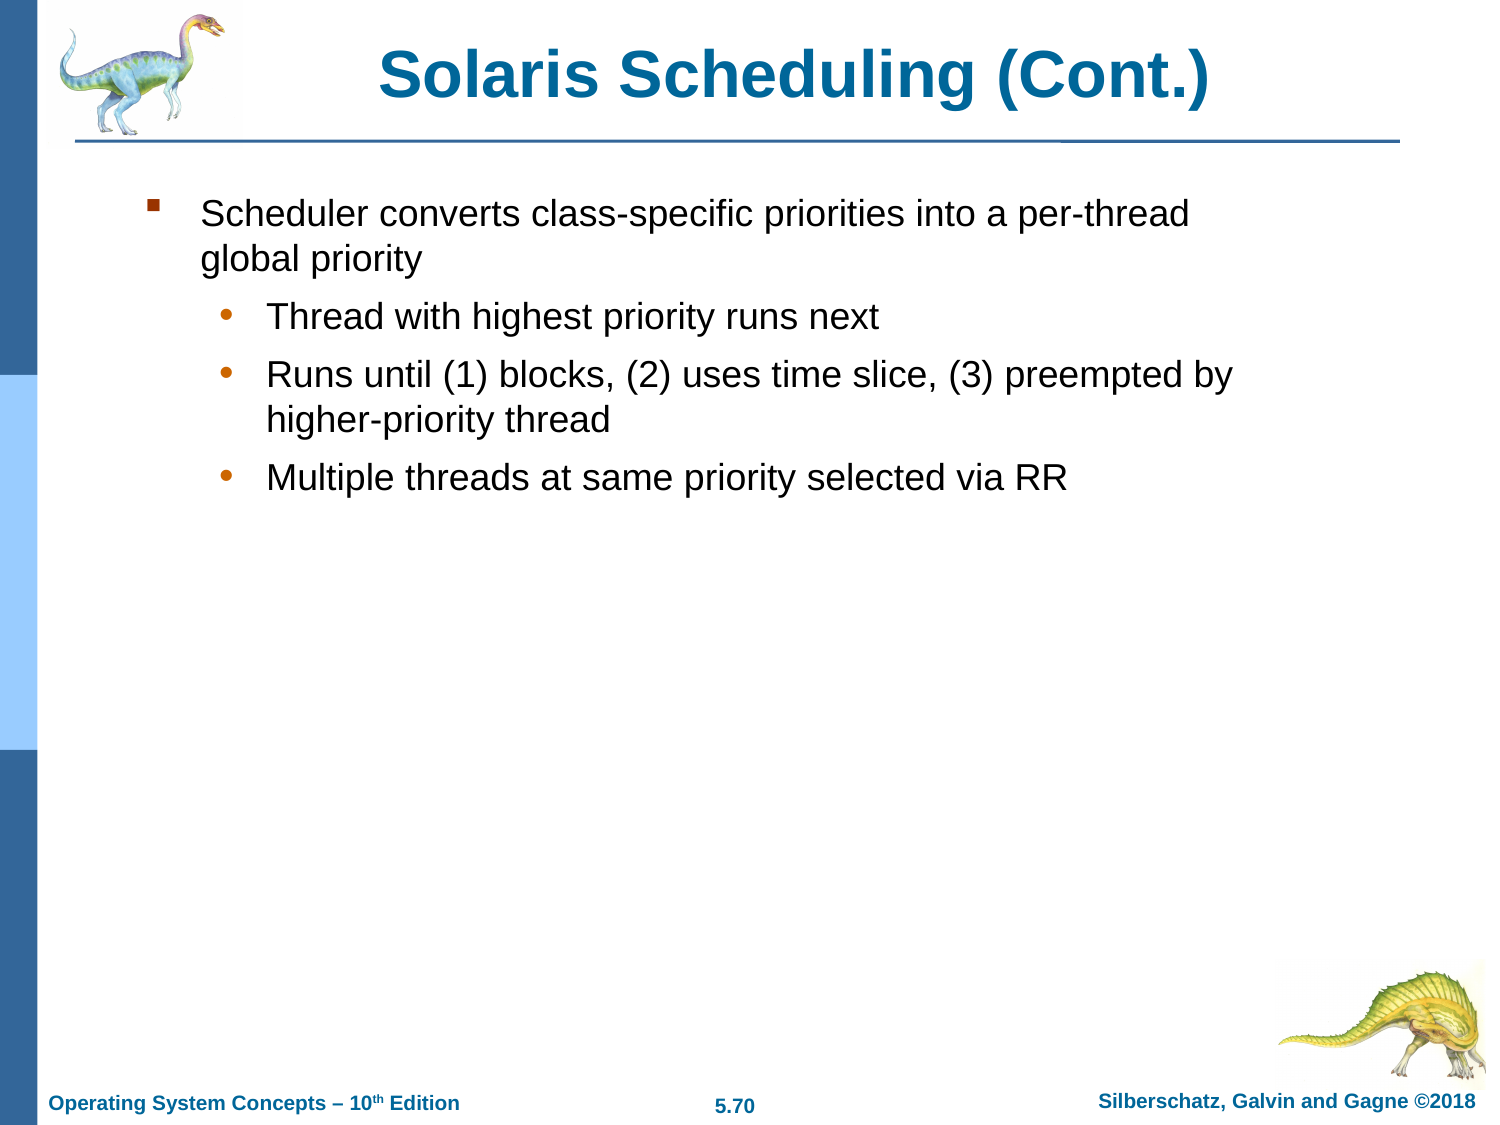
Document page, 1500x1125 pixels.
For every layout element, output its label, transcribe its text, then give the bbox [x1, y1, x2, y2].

picture [1275, 959, 1486, 1090]
title Solaris Scheduling (Cont.) [120, 23, 1470, 118]
list Scheduler converts class-specific priorities into a per-thread global priority Thread with highest priority runs next Runs until (1) blocks, (2) uses time slice, (3) preempted by higher-priority thread Multiple threads at same priority selected via RR [129, 181, 1280, 917]
picture [46, 0, 243, 149]
